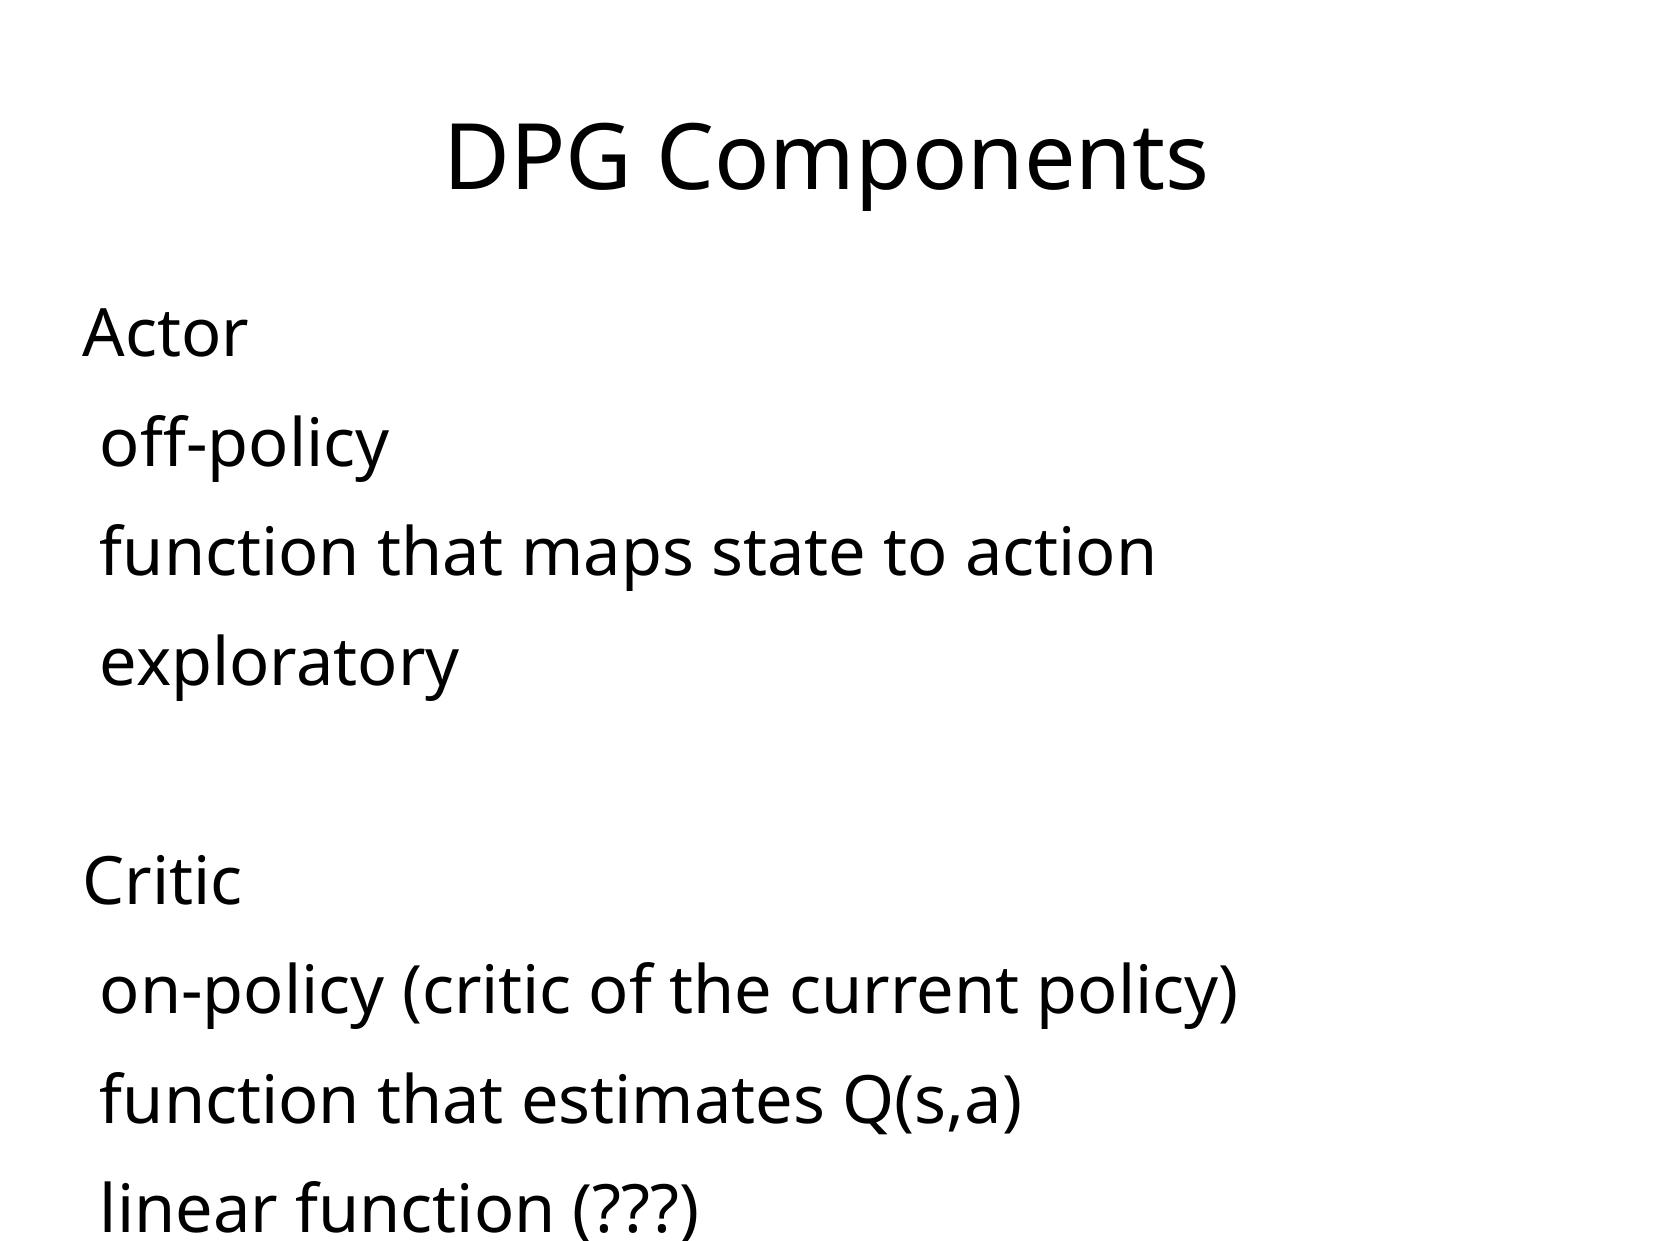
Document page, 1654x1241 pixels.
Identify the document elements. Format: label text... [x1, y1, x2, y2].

list Actor off-policy function that maps state to action exploratory Critic on-policy (critic of the current policy) function that estimates Q(s,a) linear function (???) [82, 290, 1571, 1010]
title DPG Components [82, 49, 1571, 257]
